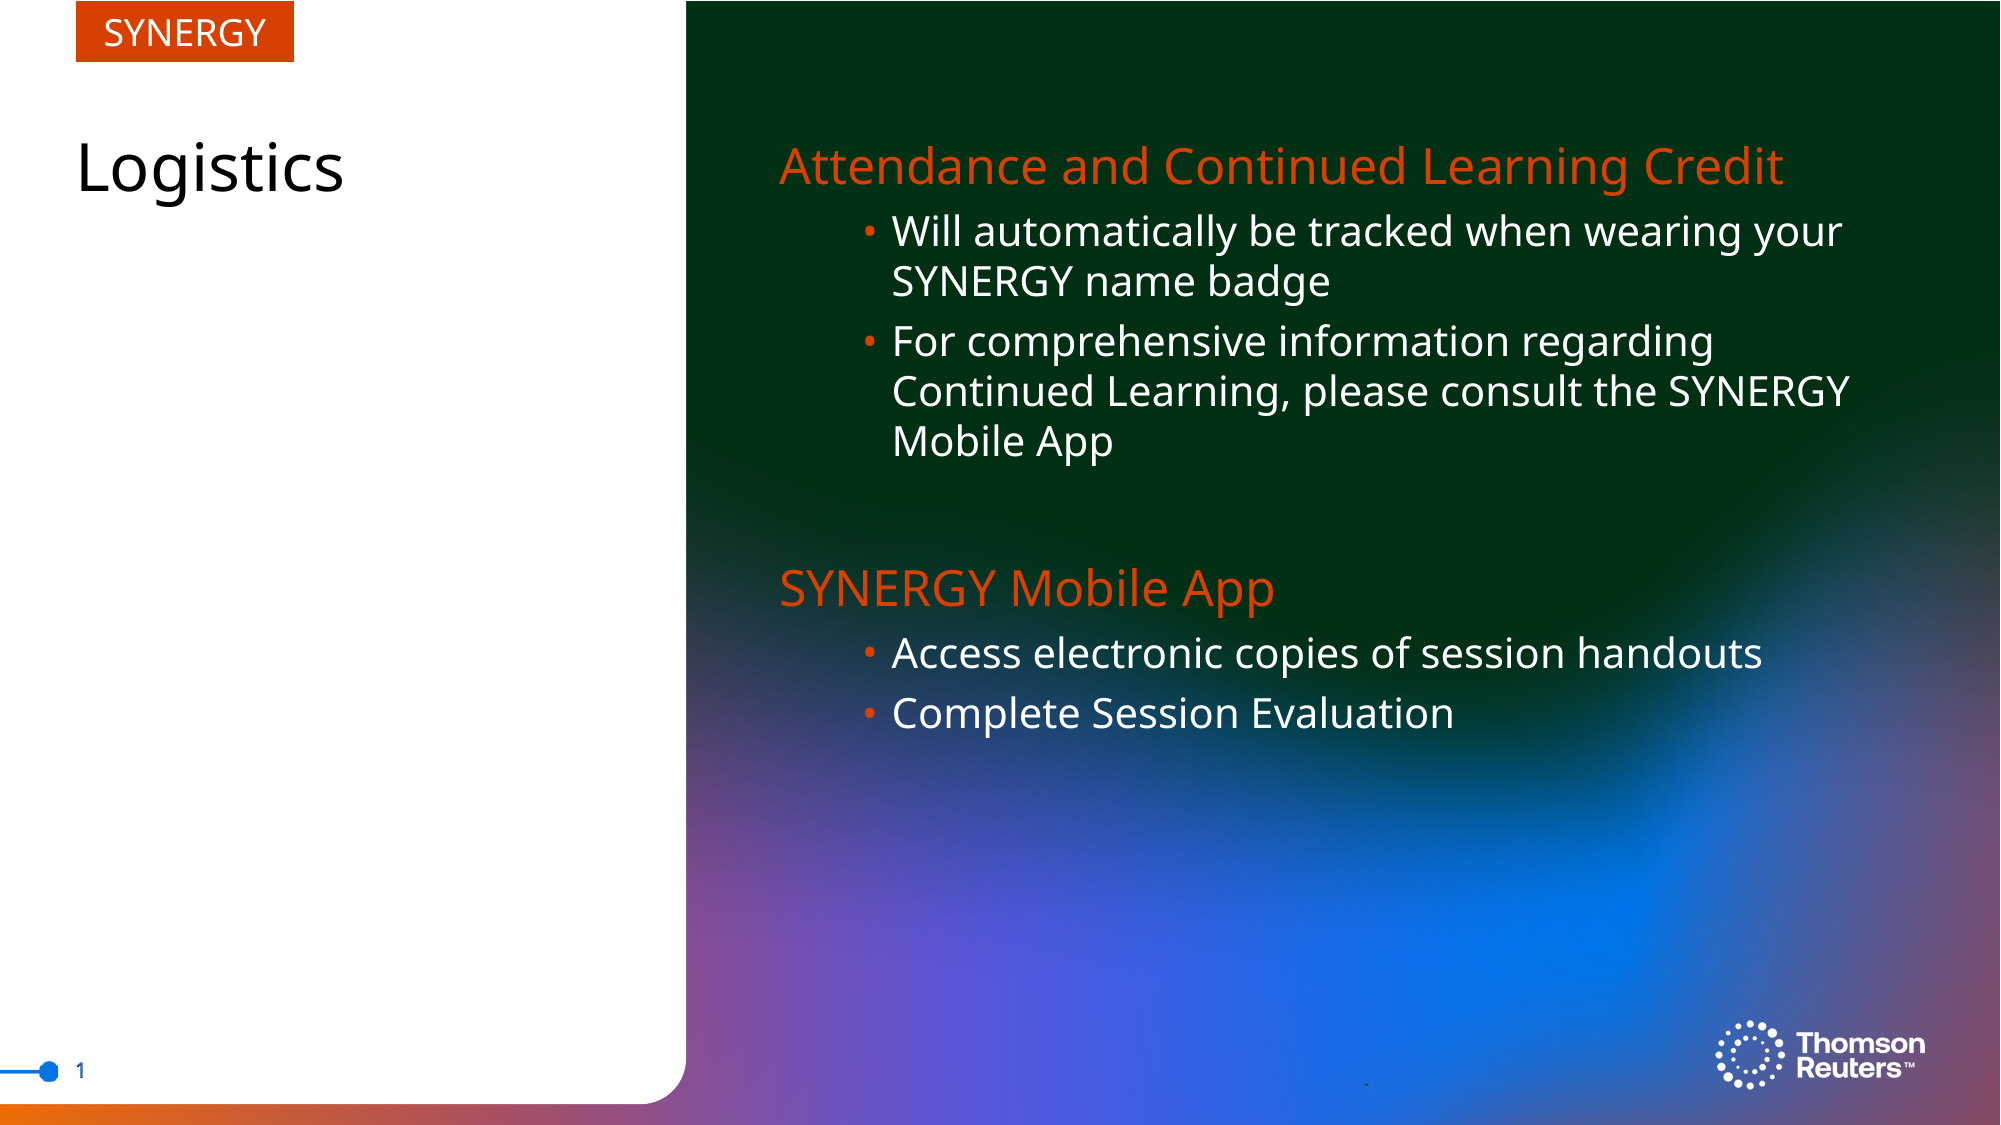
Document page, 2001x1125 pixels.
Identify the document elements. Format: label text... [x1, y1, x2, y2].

picture [0, 1061, 59, 1082]
slide_number 1 [75, 1050, 135, 1091]
title Logistics [75, 134, 636, 207]
picture [0, 1, 2000, 1125]
list Attendance and Continued Learning Credit Will automatically be tracked when wearing your SYNERGY name badge For comprehensive information regarding Continued Learning, please consult the SYNERGY Mobile App SYNERGY Mobile App Access electronic copies of session handouts Complete Session Evaluation [779, 134, 1851, 722]
